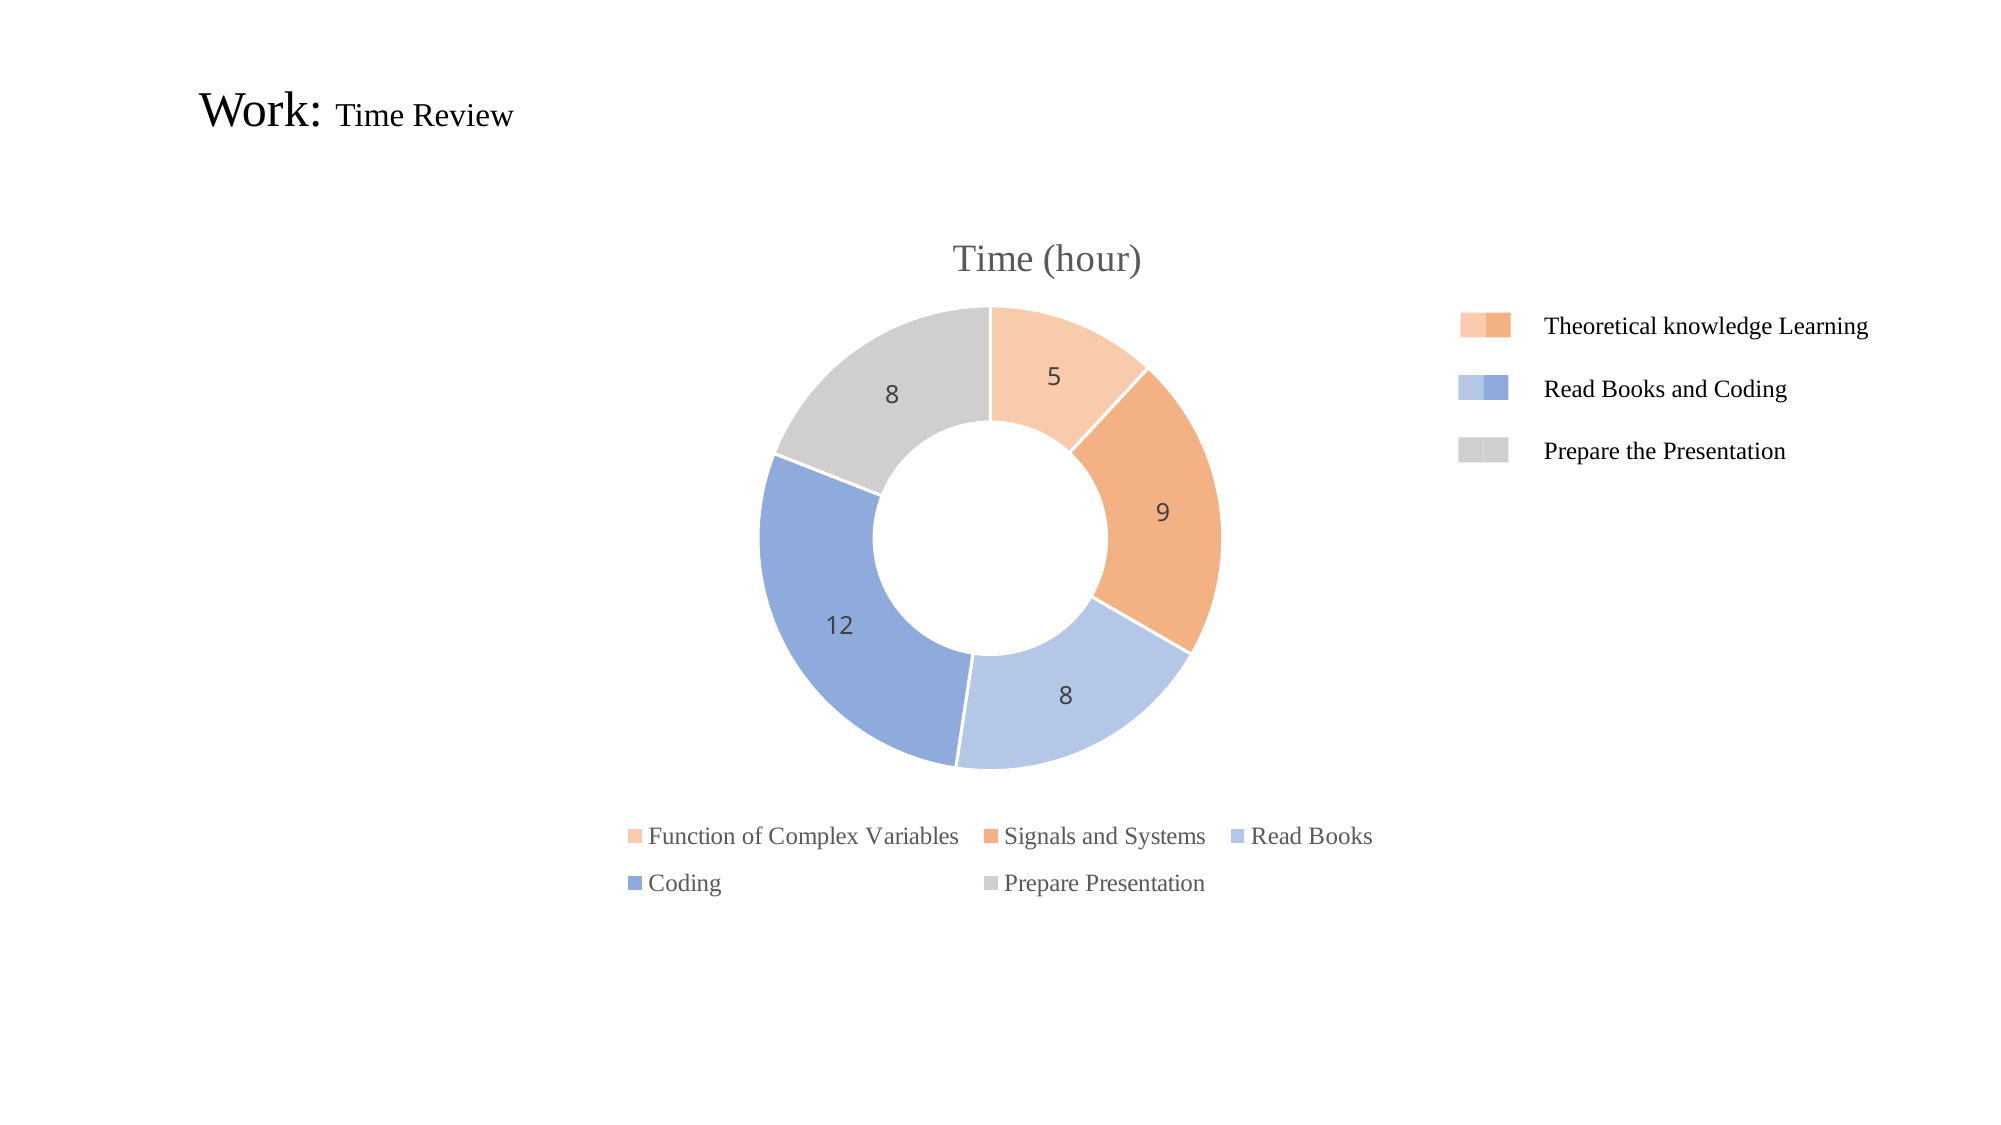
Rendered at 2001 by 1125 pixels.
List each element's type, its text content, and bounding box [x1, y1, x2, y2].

text_box Theoretical knowledge Learning [1529, 302, 1893, 347]
text_box [1460, 311, 1485, 338]
text_box [1459, 436, 1482, 463]
text_box [1459, 374, 1482, 401]
text_box Work: Time Review [184, 69, 1158, 145]
text_box [1485, 311, 1512, 338]
text_box Read Books and Coding [1529, 364, 1872, 410]
text_box [1482, 436, 1509, 463]
text_box [1482, 374, 1509, 401]
chart [541, 224, 1459, 925]
text_box Prepare the Presentation [1529, 427, 1872, 472]
